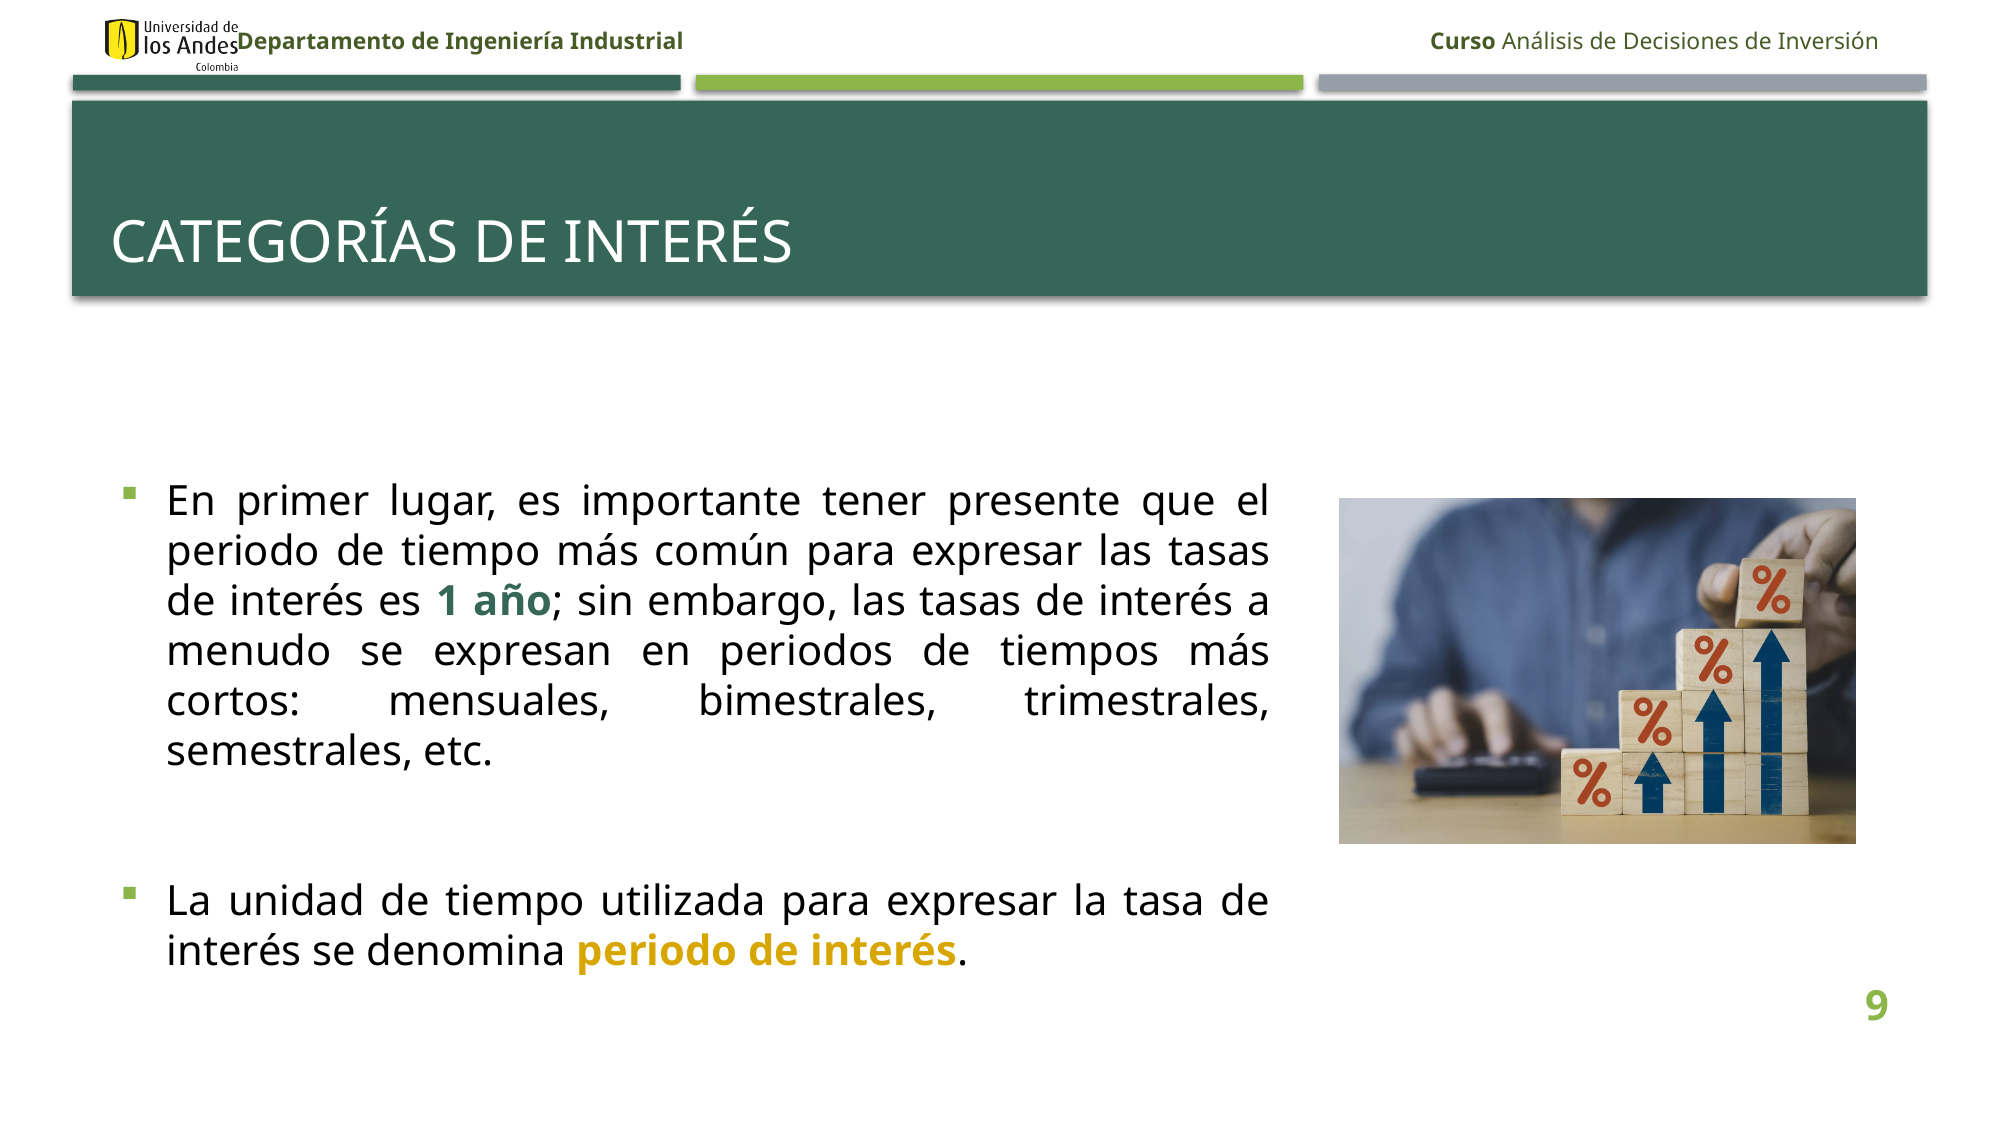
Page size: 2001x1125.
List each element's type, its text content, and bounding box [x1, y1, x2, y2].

picture [1338, 498, 1857, 845]
text_box 9 [1731, 977, 1905, 1037]
text_box En primer lugar, es importante tener presente que el periodo de tiempo más común para expresar las tasas de interés es 1 año; sin embargo, las tasas de interés a menudo se expresan en periodos de tiempos más cortos: mensuales, bimestrales, trimestrales, semestrales, etc. La unidad de tiempo utilizada para expresar la tasa de interés se denomina periodo de interés. [105, 466, 1286, 982]
text_box Curso Análisis de Decisiones de Inversión [1377, 19, 1895, 62]
picture [104, 18, 238, 71]
text_box Departamento de Ingeniería Industrial [240, 19, 699, 62]
title CATEGORÍAS de interés [95, 115, 1905, 282]
